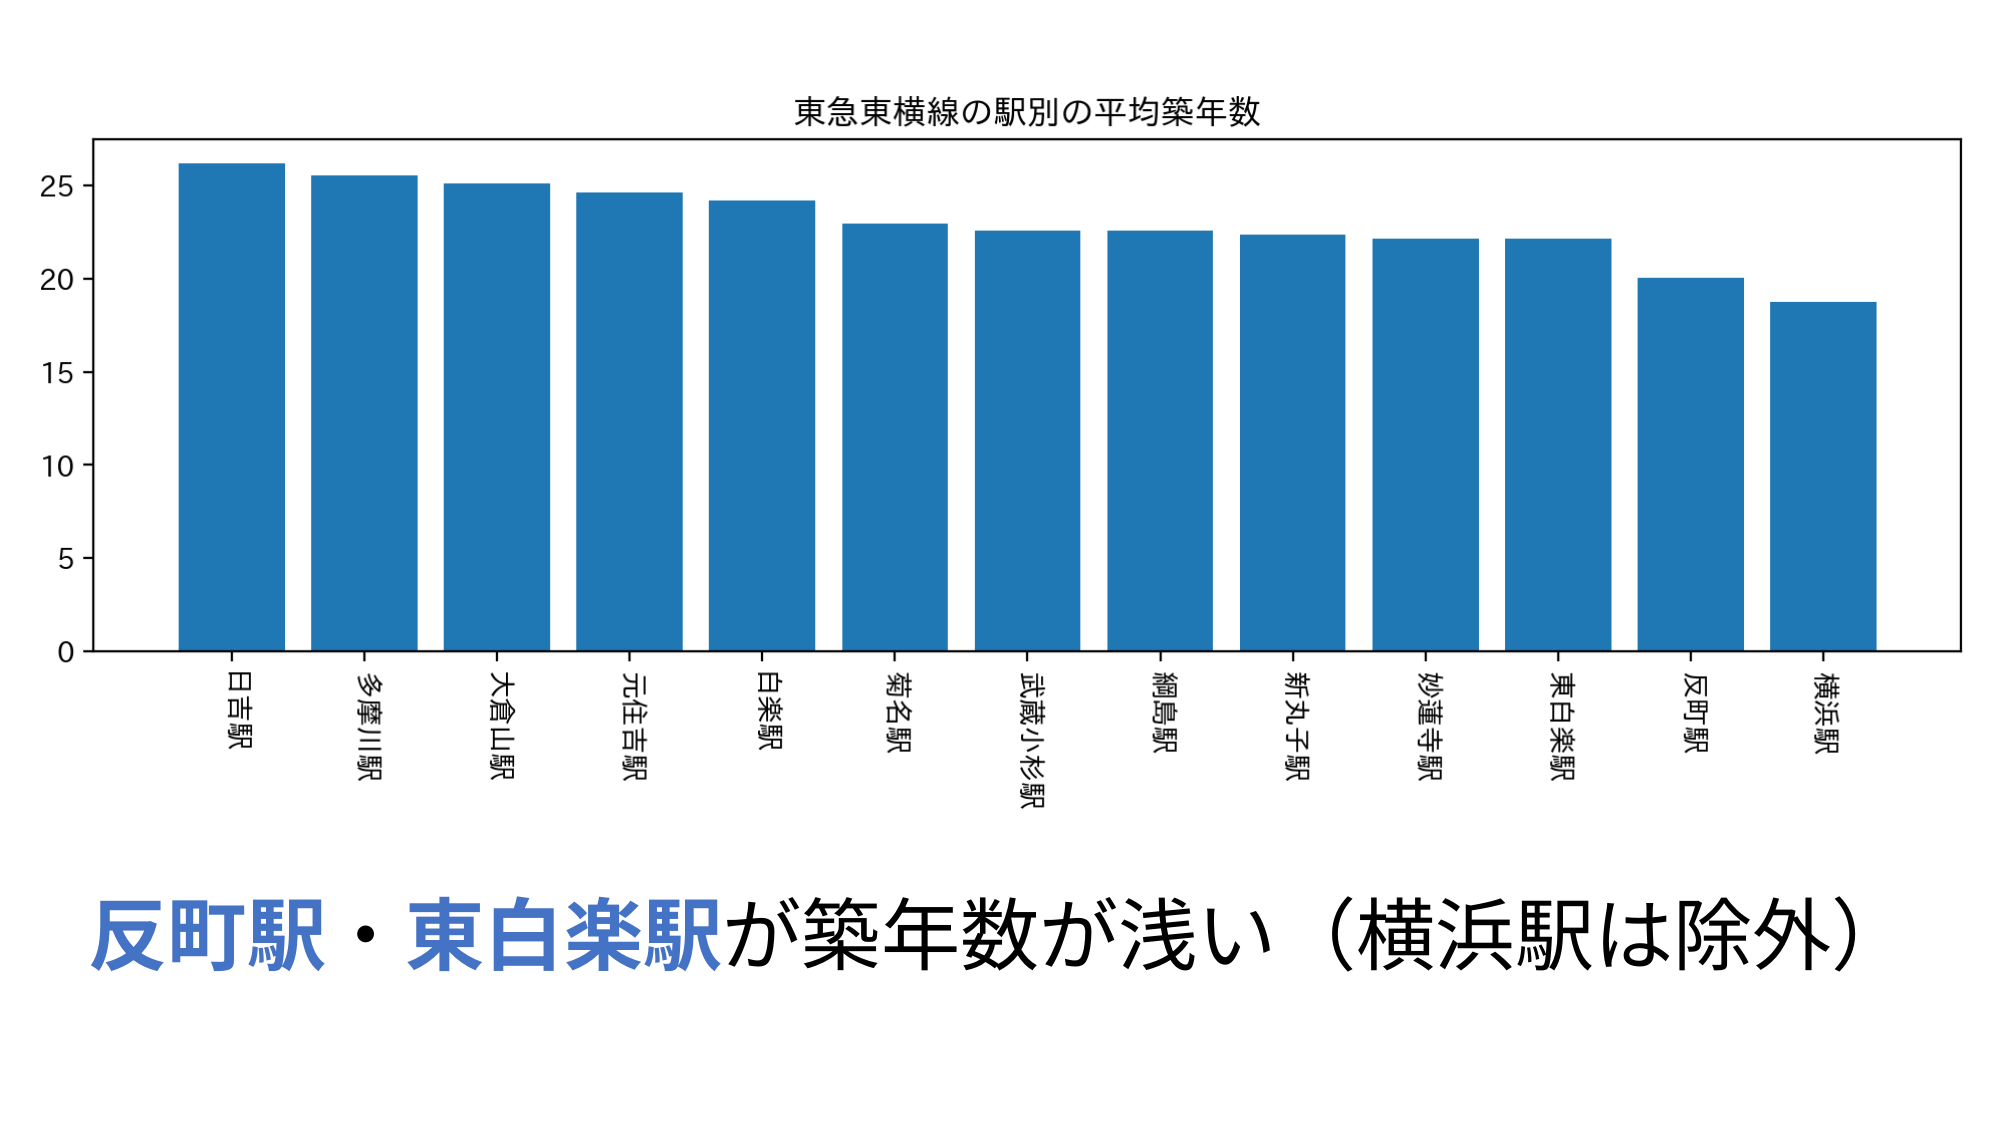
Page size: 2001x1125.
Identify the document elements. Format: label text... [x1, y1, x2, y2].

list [19, 77, 1981, 830]
title 反町駅・東白楽駅が築年数が浅い（横浜駅は除外） [0, 830, 2000, 1048]
